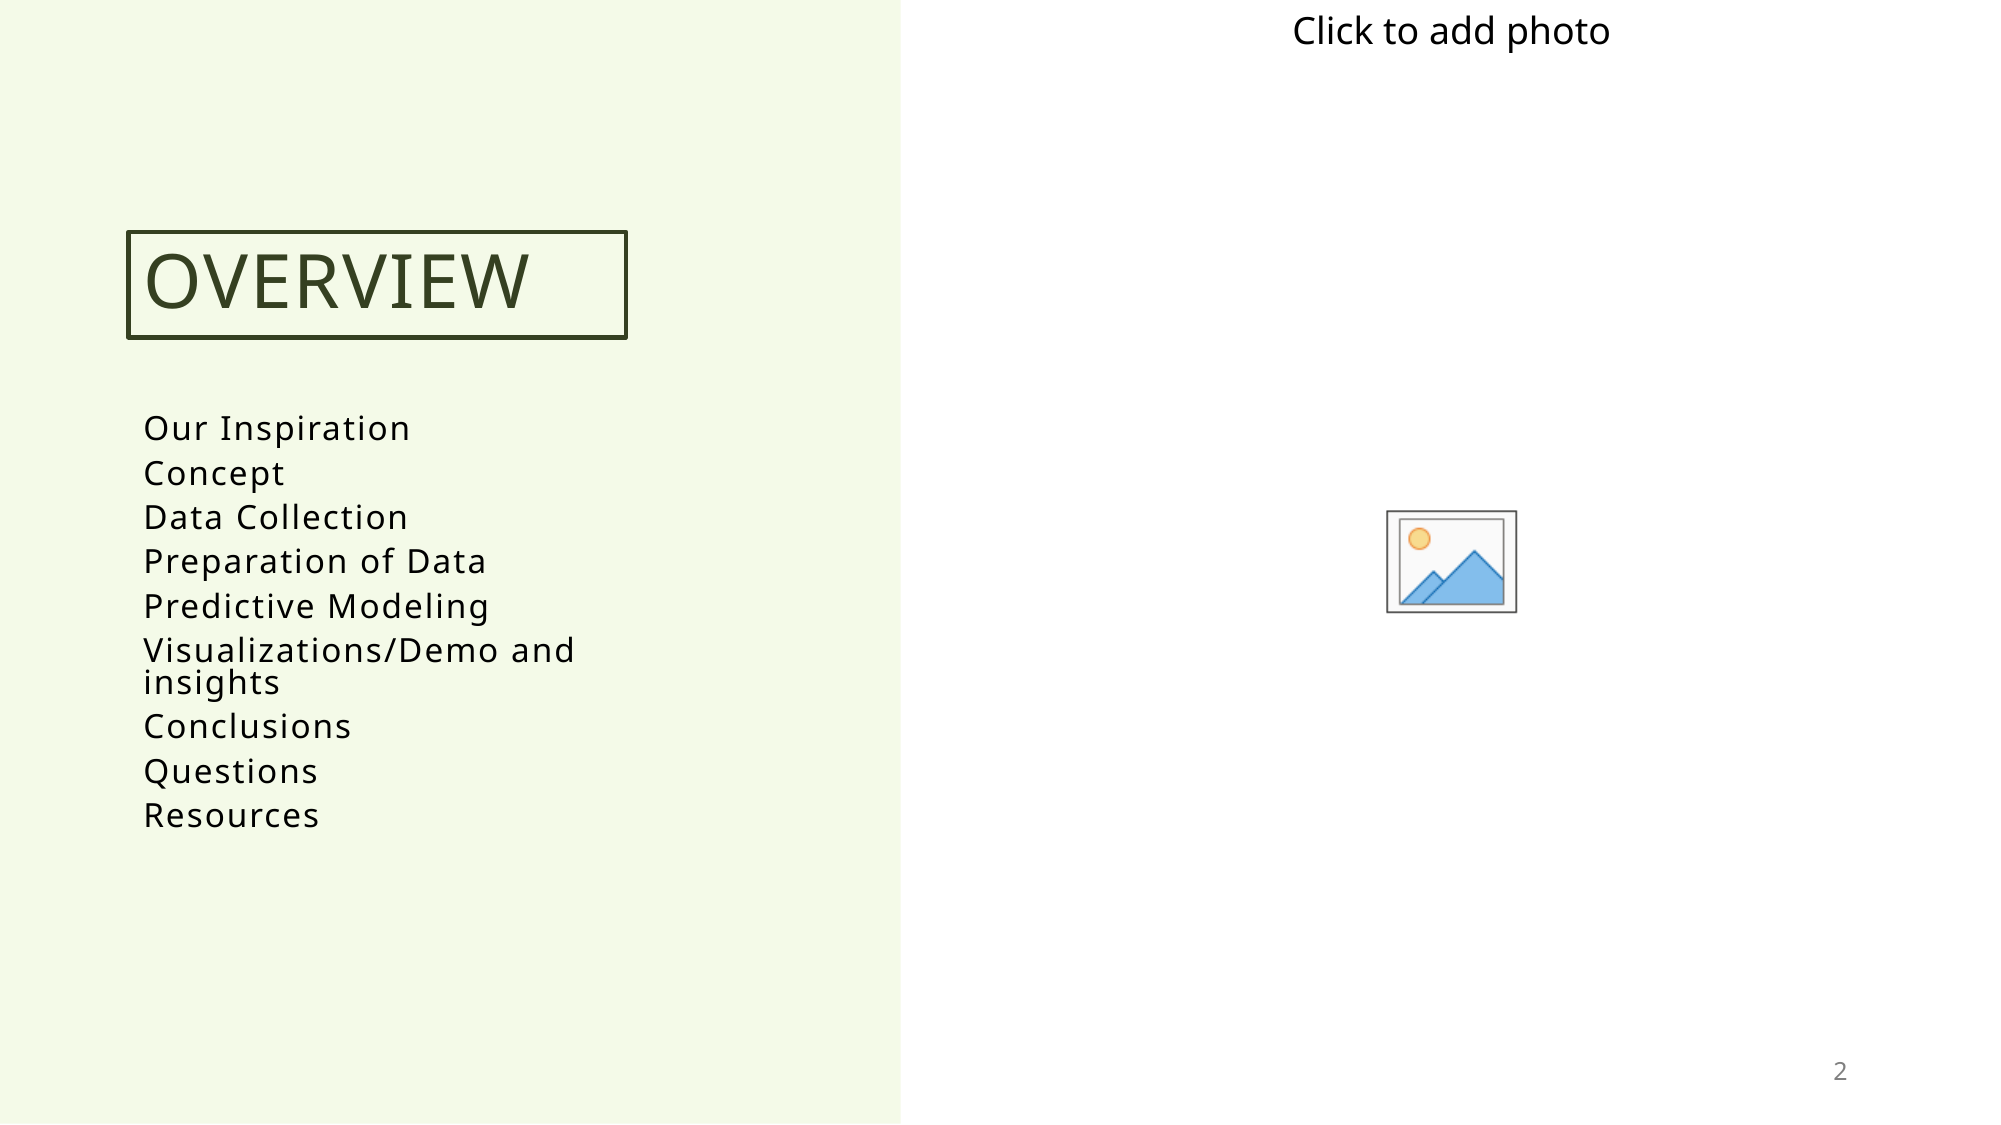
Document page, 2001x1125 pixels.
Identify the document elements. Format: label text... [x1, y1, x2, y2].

picture [904, 0, 2000, 1125]
title Overview [126, 230, 628, 340]
list Our Inspiration Concept Data Collection Preparation of Data Predictive Modeling Visualizations/Demo and insights Conclusions Questions Resources [128, 407, 712, 964]
